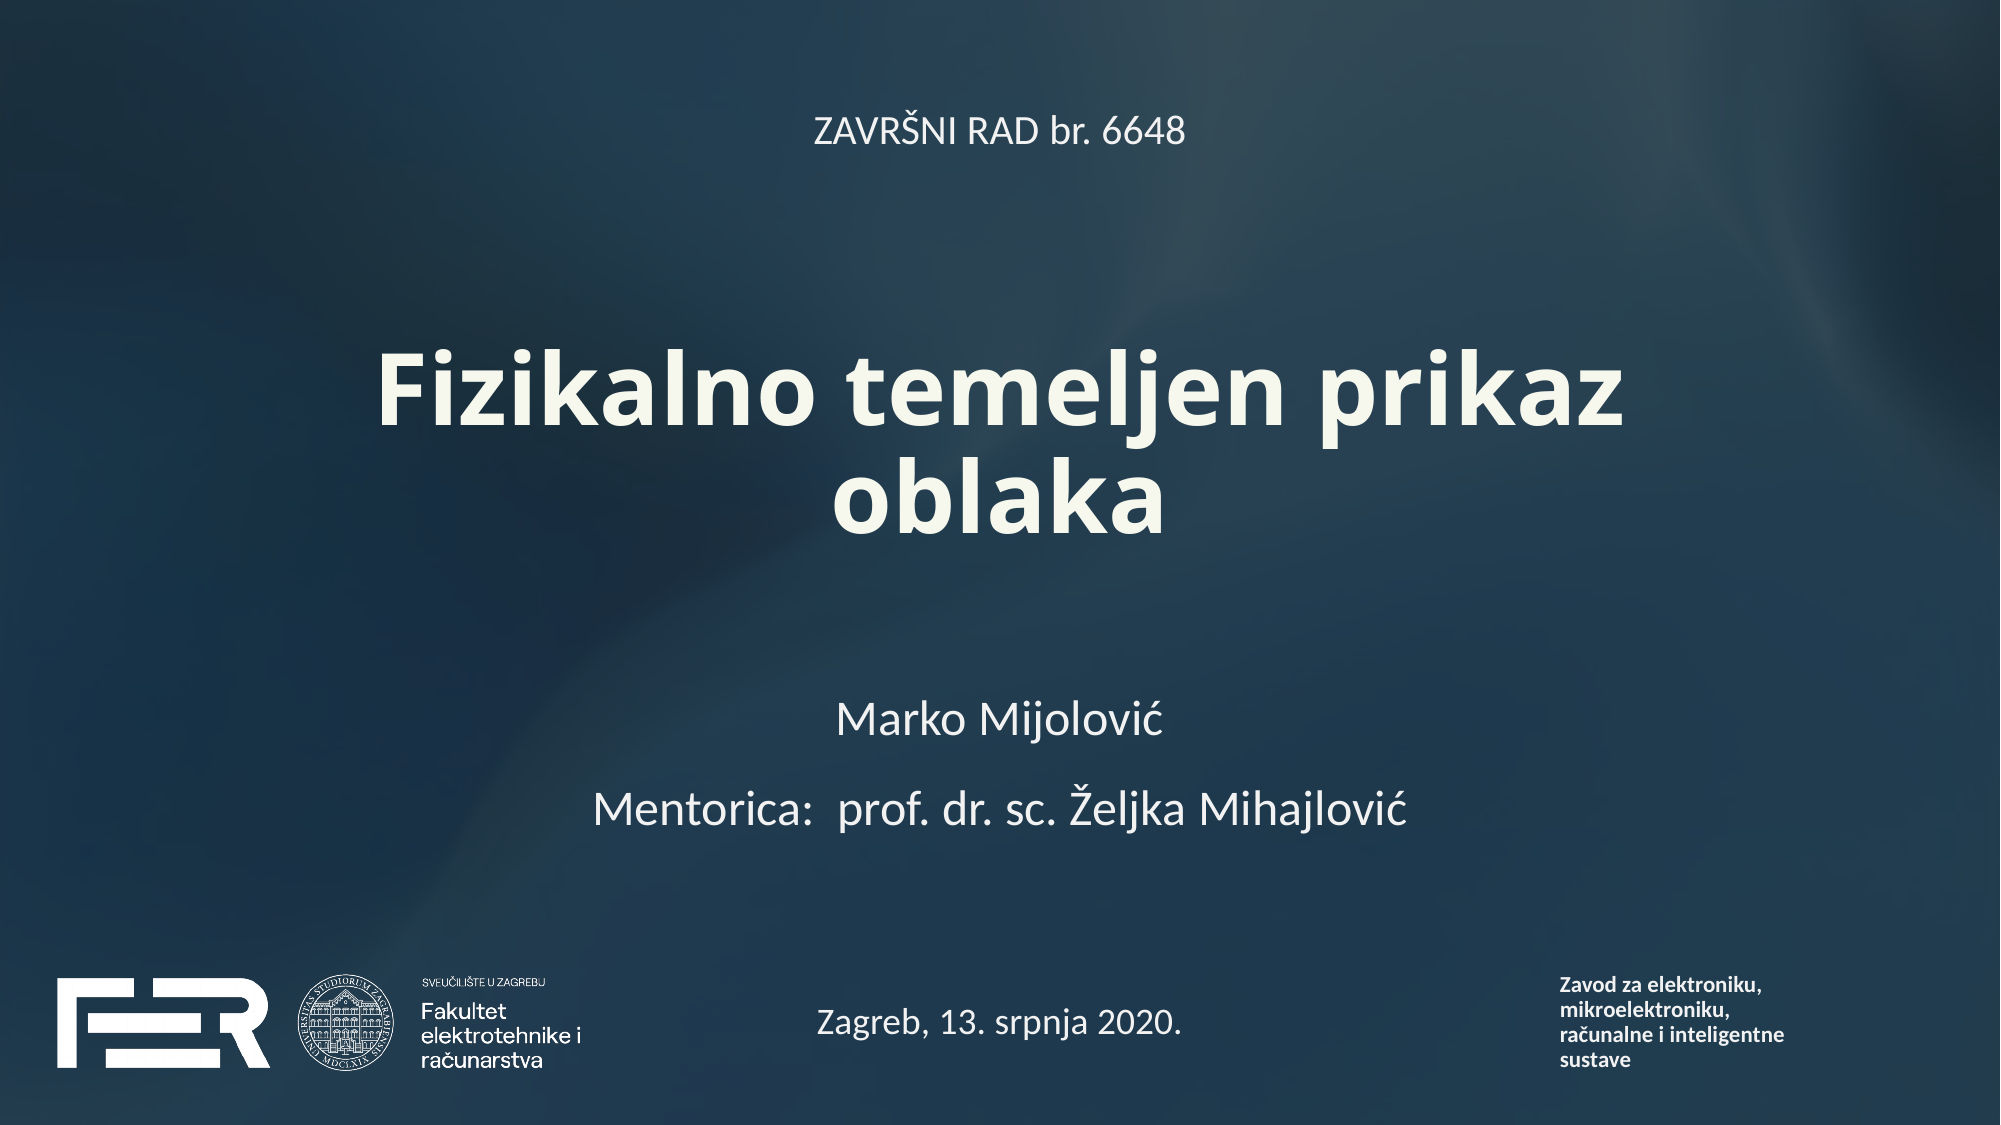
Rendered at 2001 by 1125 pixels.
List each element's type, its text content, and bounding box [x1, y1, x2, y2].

subtitle Zavod za elektroniku, mikroelektroniku, računalne i inteligentne sustave [1544, 935, 1914, 1110]
picture [0, 920, 637, 1125]
text_box Marko Mijolović Mentorica: prof. dr. sc. Željka Mihajlović [570, 643, 1430, 848]
text_box Zagreb, 13. srpnja 2020. [737, 989, 1263, 1056]
text_box ZAVRŠNI RAD br. 6648 [667, 96, 1333, 167]
title Fizikalno temeljen prikaz oblaka [271, 308, 1729, 587]
